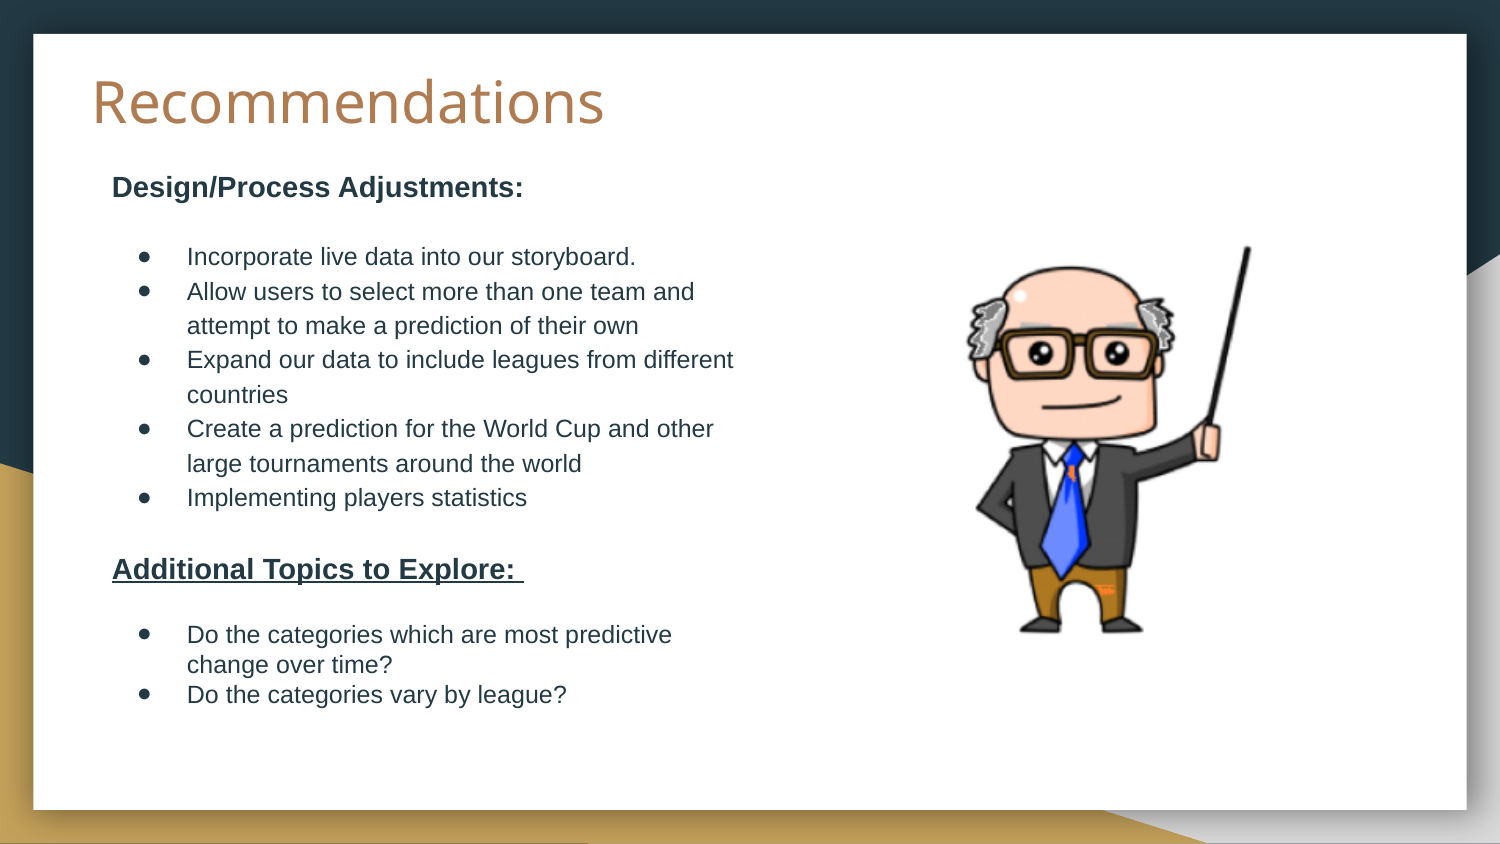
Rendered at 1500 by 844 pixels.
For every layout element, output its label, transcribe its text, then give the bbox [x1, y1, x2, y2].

picture [929, 217, 1263, 662]
title Recommendations [76, 50, 651, 208]
list Design/Process Adjustments: Incorporate live data into our storyboard. Allow users to select more than one team and attempt to make a prediction of their own Expand our data to include leagues from different countries Create a prediction for the World Cup and other large tournaments around the world Implementing players statistics Additional Topics to Explore: Do the categories which are most predictive change over time? Do the categories vary by league? [96, 147, 774, 716]
